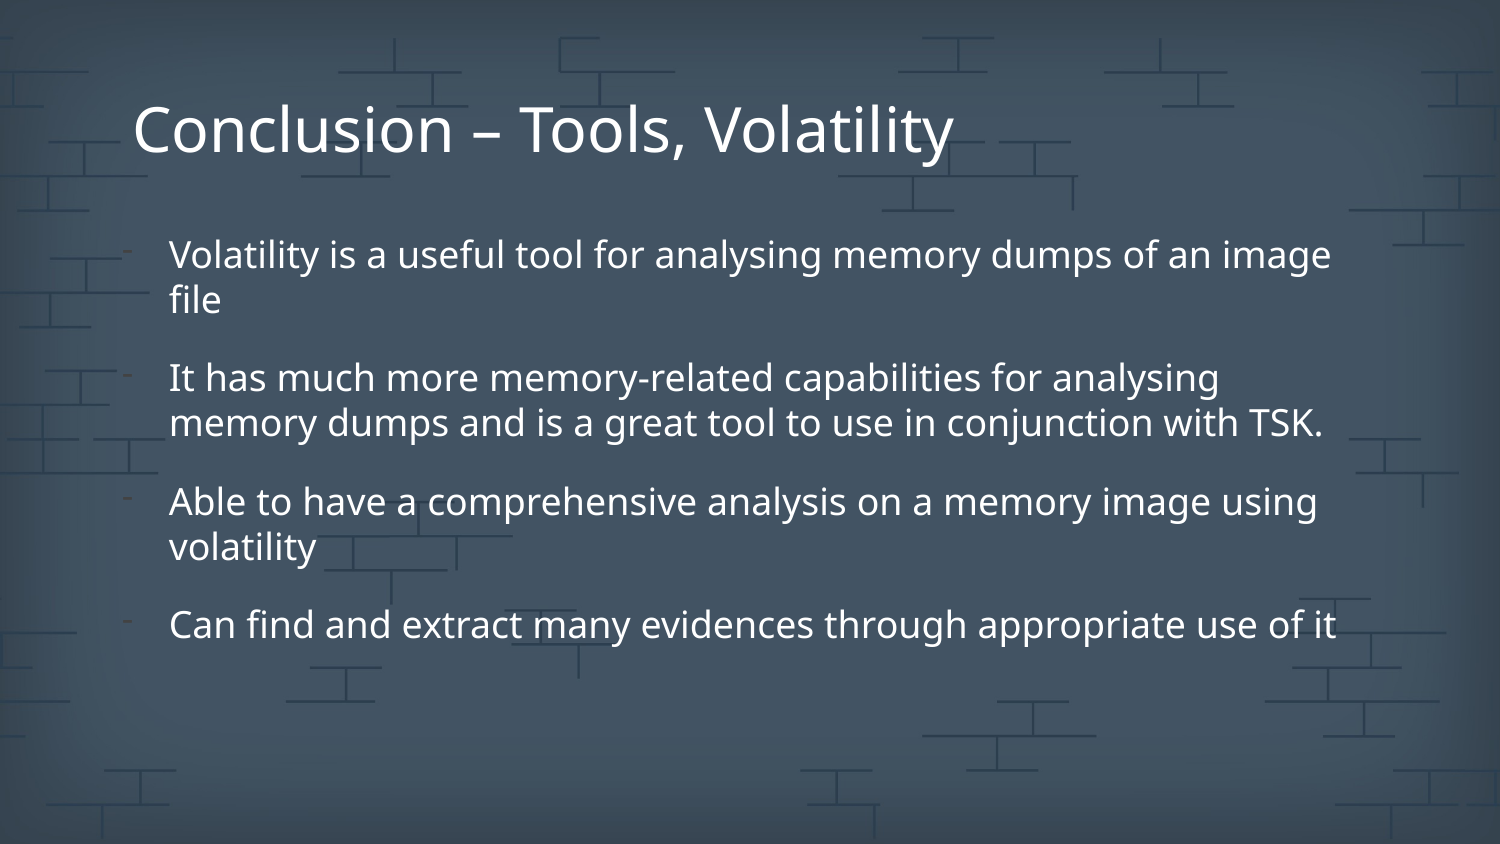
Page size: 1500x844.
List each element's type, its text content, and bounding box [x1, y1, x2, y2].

title Conclusion – Tools, Volatility [117, 88, 1383, 167]
list Volatility is a useful tool for analysing memory dumps of an image file It has much more memory-related capabilities for analysing memory dumps and is a great tool to use in conjunction with TSK. Able to have a comprehensive analysis on a memory image using volatility Can find and extract many evidences through appropriate use of it [106, 137, 1373, 491]
picture [0, 0, 1500, 844]
